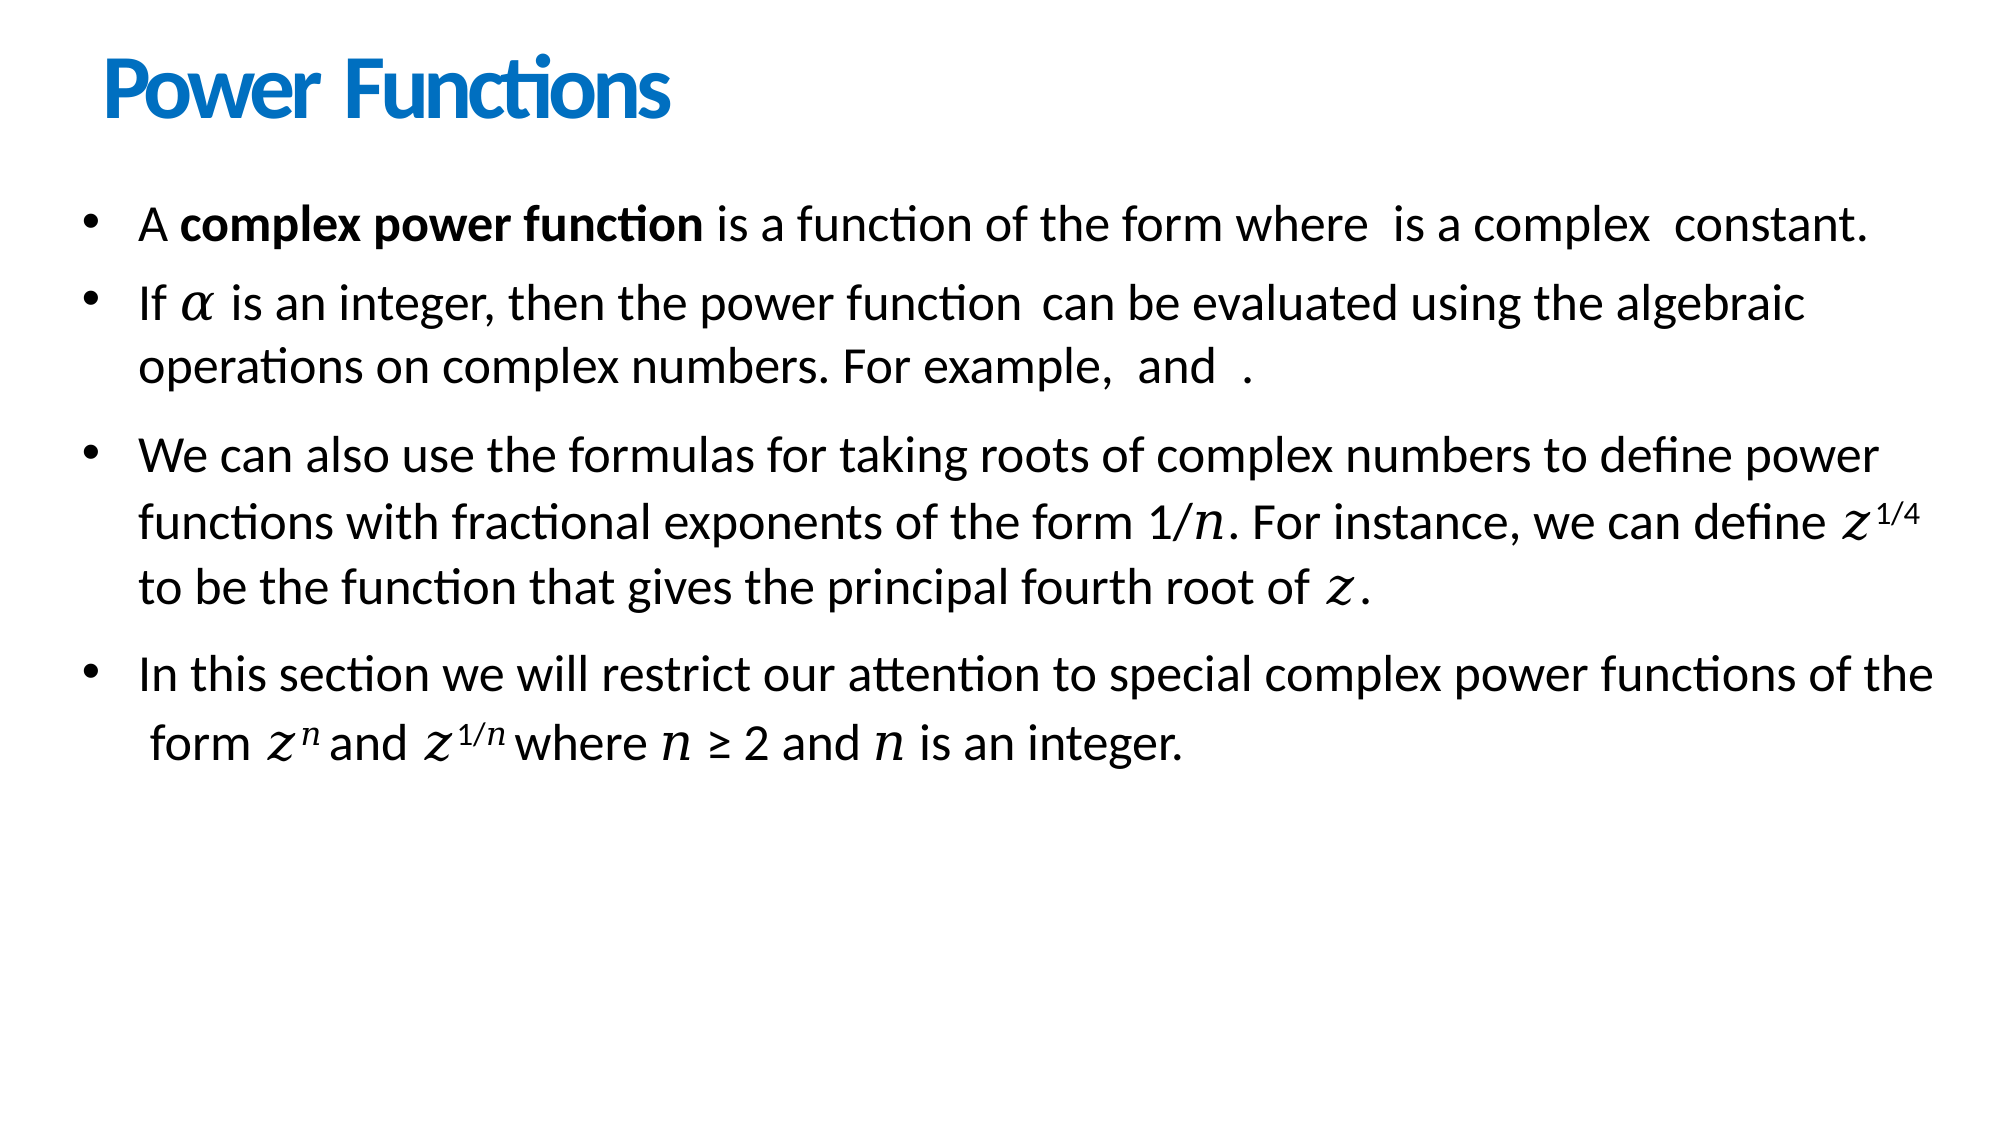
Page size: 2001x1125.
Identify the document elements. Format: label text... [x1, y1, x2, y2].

title Power Functions [99, 24, 736, 215]
